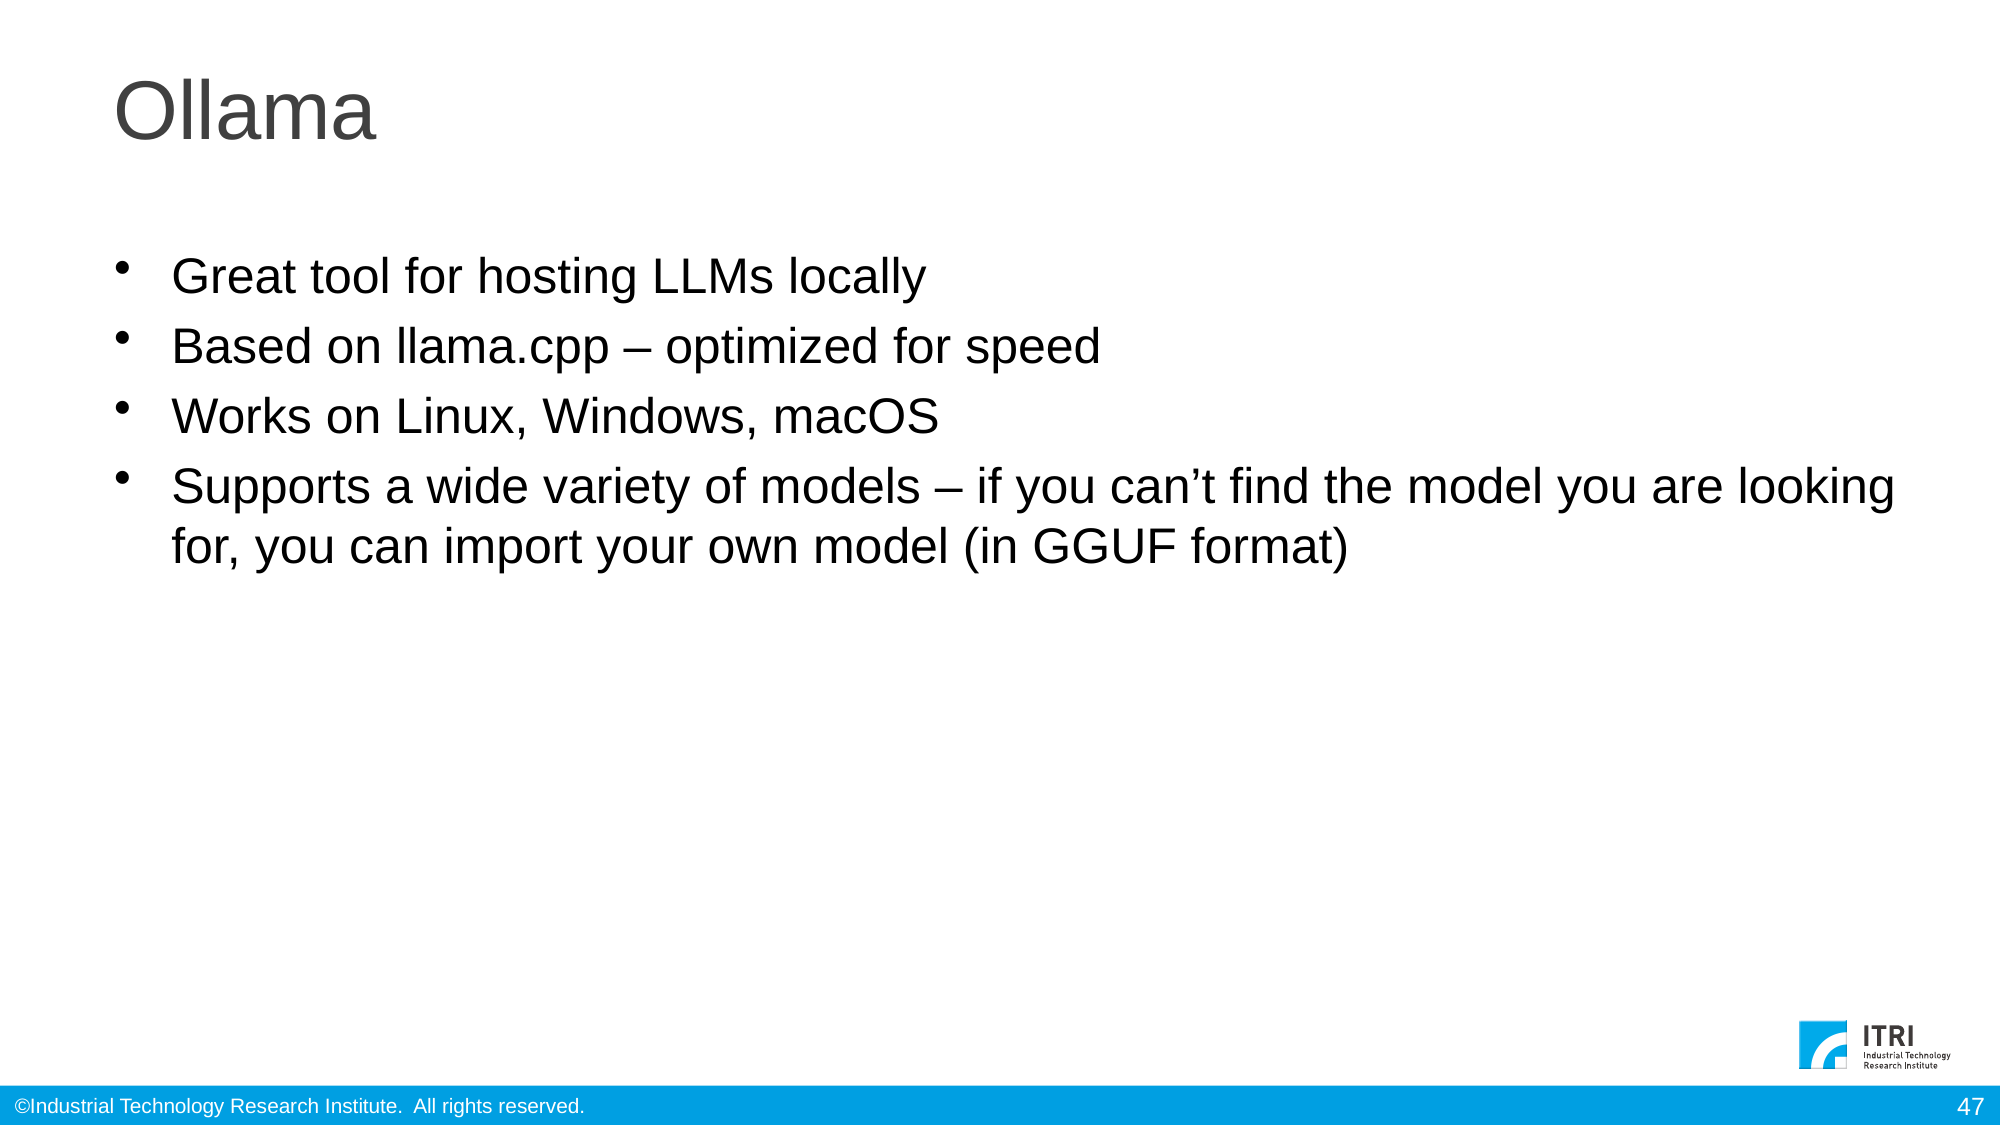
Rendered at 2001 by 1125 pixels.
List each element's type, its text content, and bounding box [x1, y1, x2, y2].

slide_number 47 [1874, 1085, 2000, 1125]
list Great tool for hosting LLMs locally Based on llama.cpp – optimized for speed Works on Linux, Windows, macOS Supports a wide variety of models – if you can’t find the model you are looking for, you can import your own model (in GGUF format) [99, 236, 1930, 1017]
title Ollama [98, 48, 1930, 198]
